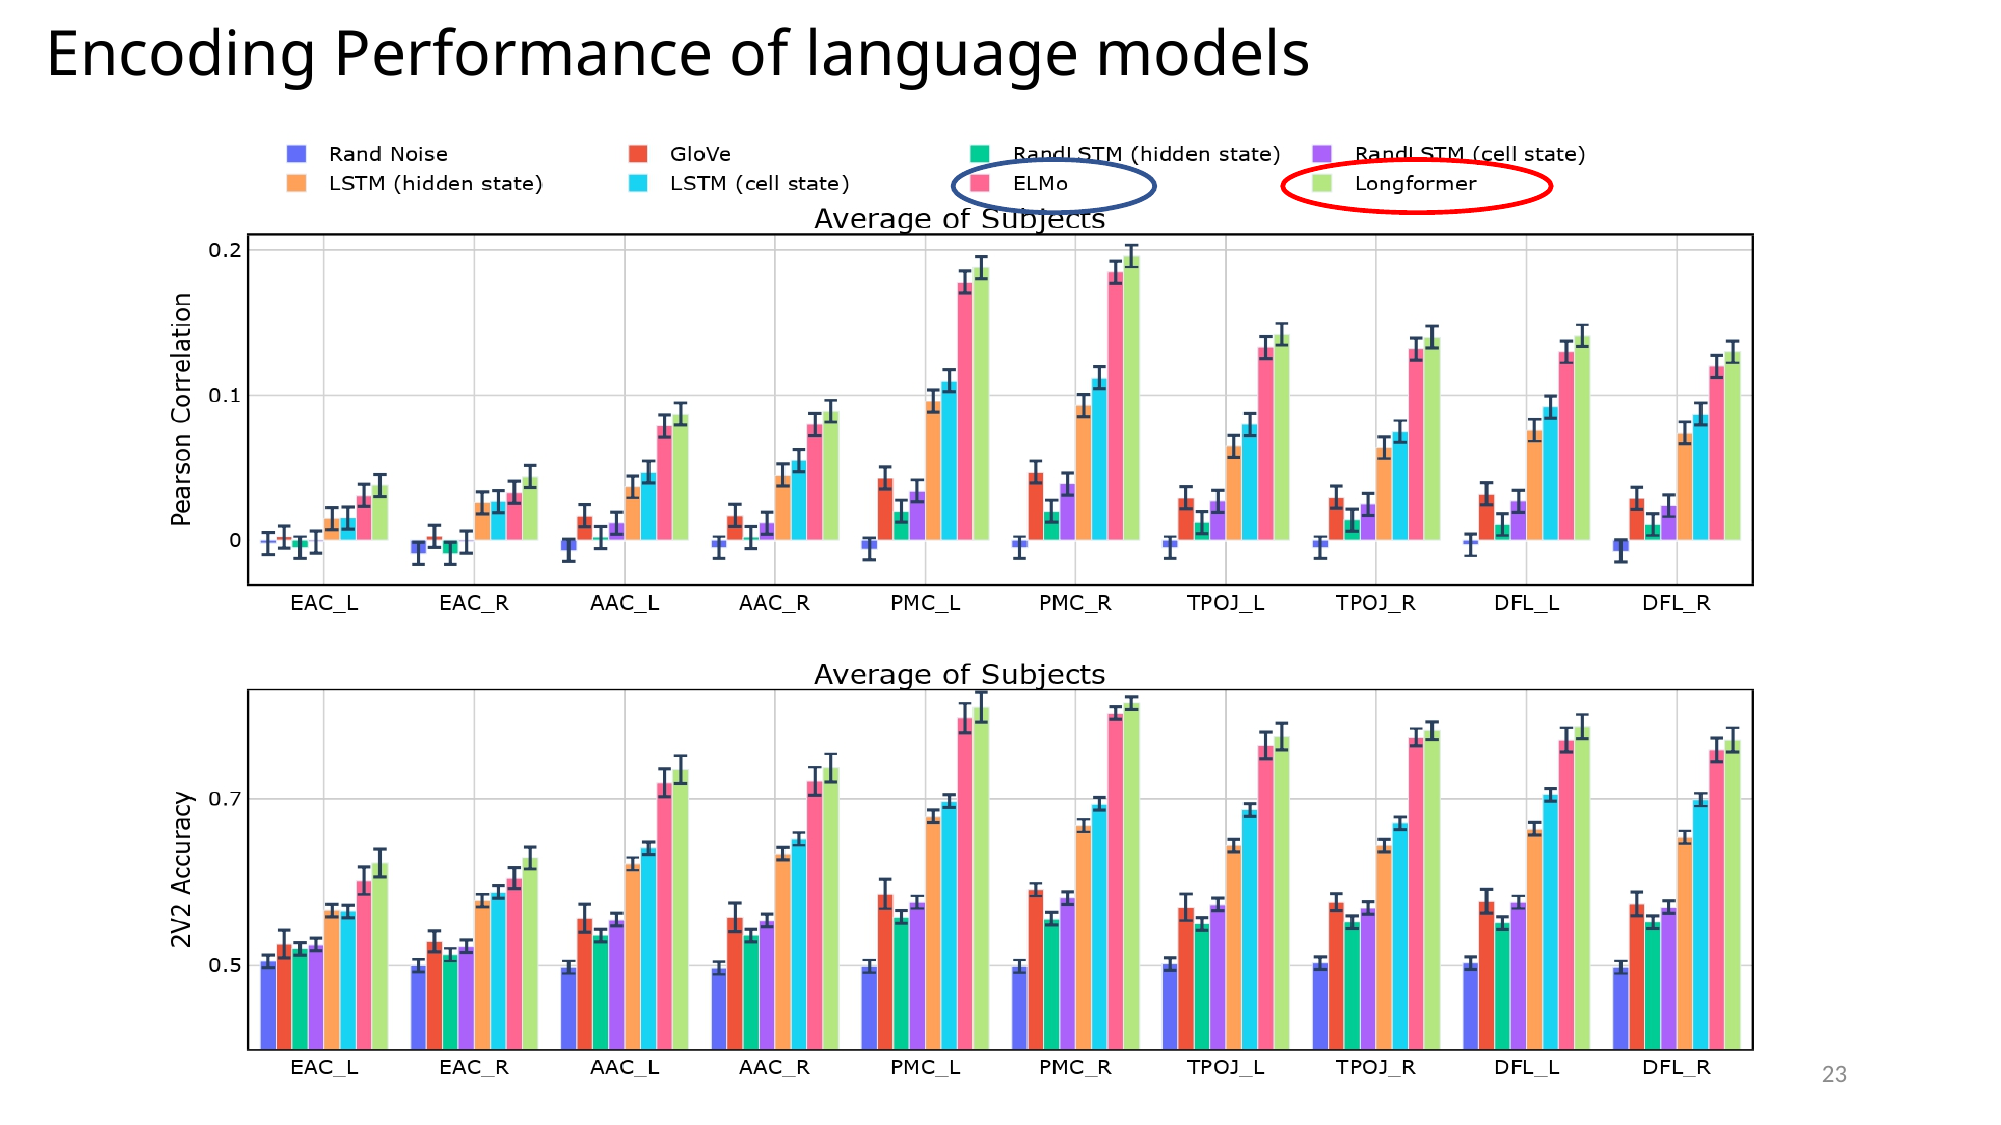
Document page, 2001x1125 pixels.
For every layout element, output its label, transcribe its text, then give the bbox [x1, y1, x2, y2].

picture [165, 131, 1756, 654]
slide_number 23 [1756, 1042, 1863, 1103]
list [165, 654, 1756, 1116]
title Encoding Performance of language models [30, 13, 1756, 97]
